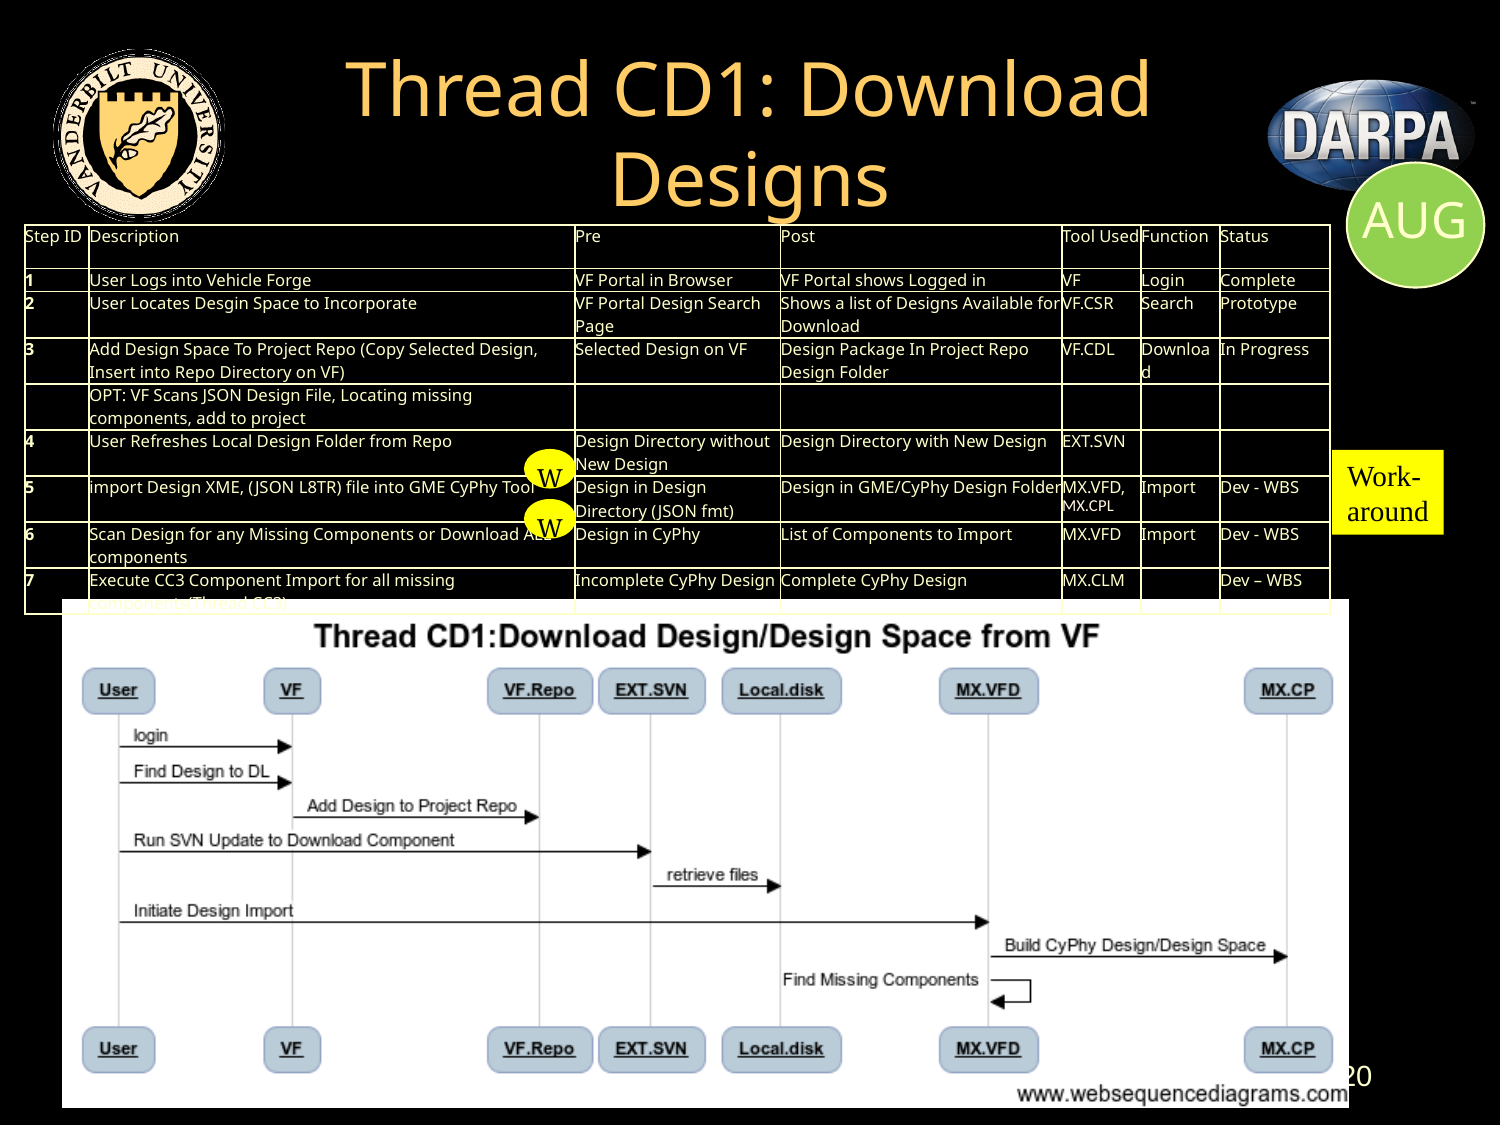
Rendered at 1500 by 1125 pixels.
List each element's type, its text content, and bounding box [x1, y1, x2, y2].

slide_number 20 [1350, 1037, 1388, 1113]
table_cell Design Package In Project Repo Design Folder [781, 339, 1061, 383]
title Thread CD1: Download Designs [187, 62, 1313, 201]
table_cell Design Directory with New Design [781, 431, 1061, 475]
table_cell Execute CC3 Component Import for all missing components(Thread CC3) [90, 569, 574, 598]
table_cell 3 [26, 339, 88, 383]
table_cell VF Portal Design Search Page [576, 292, 780, 337]
table_header Pre [576, 226, 780, 268]
table_cell 2 [26, 292, 88, 337]
table_cell Complete [1221, 269, 1329, 291]
table_cell 5 [26, 477, 88, 521]
table_cell VF Portal in Browser [576, 269, 780, 291]
table_header Step ID [26, 226, 88, 268]
table_cell [1063, 385, 1140, 429]
table_cell VF [1063, 269, 1140, 291]
table_cell User Refreshes Local Design Folder from Repo [90, 431, 574, 475]
table_header Status [1221, 226, 1329, 268]
table_cell Design in GME/CyPhy Design Folder [781, 477, 1061, 521]
picture [53, 49, 225, 222]
table_cell User Locates Desgin Space to Incorporate [90, 292, 574, 337]
table_cell 4 [26, 431, 88, 475]
table_cell 7 [26, 569, 88, 613]
table_cell Design in CyPhy [576, 523, 780, 567]
table_cell [1142, 385, 1219, 429]
table_cell [781, 385, 1061, 429]
table_cell MX.CLM [1063, 569, 1140, 598]
table_cell Selected Design on VF [576, 339, 780, 383]
table_cell [1221, 385, 1329, 429]
table_header Tool Used [1063, 226, 1140, 268]
table_cell Search [1142, 292, 1219, 337]
table_cell Dev – WBS [1221, 569, 1329, 598]
table_cell Design Directory without New Design [576, 431, 780, 475]
table_cell MX.VFD [1063, 523, 1140, 567]
table_cell Shows a list of Designs Available for Download [781, 292, 1061, 337]
table_cell Incomplete CyPhy Design [576, 569, 780, 598]
table_header Post [781, 226, 1061, 268]
table_cell EXT.SVN [1063, 431, 1140, 475]
table_cell Add Design Space To Project Repo (Copy Selected Design, Insert into Repo Directory on VF) [90, 339, 574, 383]
table_header Description [90, 226, 574, 268]
table_cell List of Components to Import [781, 523, 1061, 567]
table_cell MX.VFD, MX.CPL [1063, 477, 1140, 521]
table_cell [576, 385, 780, 429]
table_cell [1142, 431, 1219, 475]
text_box W [525, 500, 576, 538]
table_cell VF Portal shows Logged in [781, 269, 1061, 291]
table_cell OPT: VF Scans JSON Design File, Locating missing components, add to project [90, 385, 574, 429]
table_cell [1221, 431, 1329, 475]
table_cell Prototype [1221, 292, 1329, 337]
table_cell Import [1142, 523, 1219, 567]
table_cell Design in Design Directory (JSON fmt) [576, 477, 780, 521]
table_header Function [1142, 226, 1219, 268]
picture [1313, 77, 1478, 194]
table_cell Login [1142, 269, 1219, 291]
text_box AUG [1346, 162, 1485, 288]
table_cell [1142, 569, 1219, 598]
text_box Work- around [1332, 449, 1444, 535]
table_cell VF.CDL [1063, 339, 1140, 383]
table_cell VF.CSR [1063, 292, 1140, 337]
table_cell 1 [26, 269, 88, 291]
table_cell Dev - WBS [1221, 477, 1329, 521]
table_cell Import [1142, 477, 1219, 521]
table_cell User Logs into Vehicle Forge [90, 269, 574, 291]
table_cell In Progress [1221, 339, 1329, 383]
table_cell Dev - WBS [1221, 523, 1329, 567]
table_cell 6 [26, 523, 88, 567]
table_cell import Design XME, (JSON L8TR) file into GME CyPhy Tool [90, 477, 574, 521]
table_cell Download [1142, 339, 1219, 383]
table_cell [26, 385, 88, 429]
table_cell Scan Design for any Missing Components or Download ALL components [90, 523, 574, 567]
picture [62, 599, 1349, 1109]
table_cell Complete CyPhy Design [781, 569, 1061, 598]
text_box W [525, 450, 576, 488]
